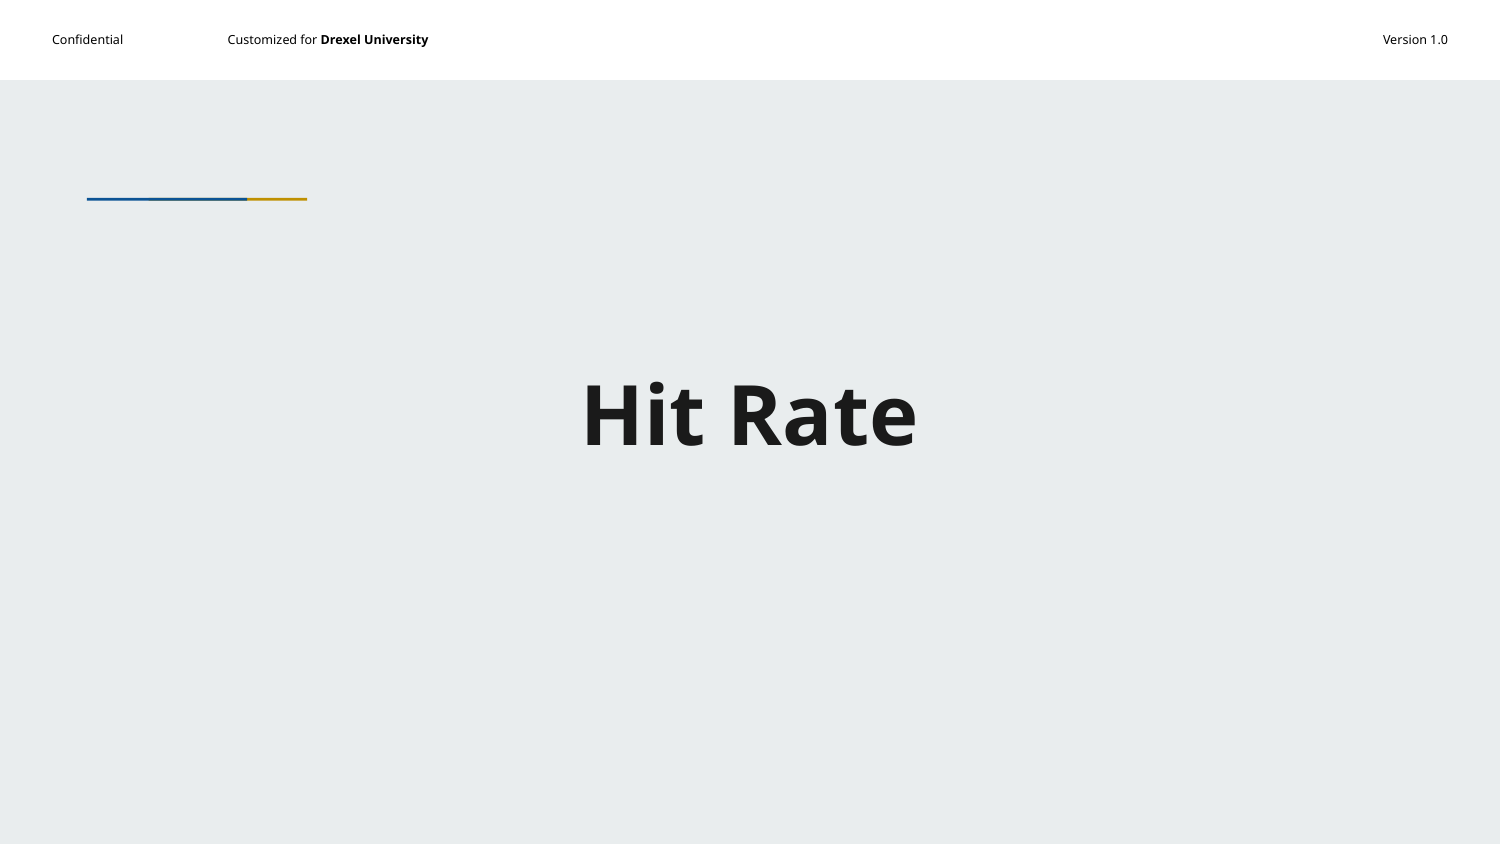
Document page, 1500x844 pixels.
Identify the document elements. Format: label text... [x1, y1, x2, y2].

title Hit Rate [130, 246, 1392, 597]
